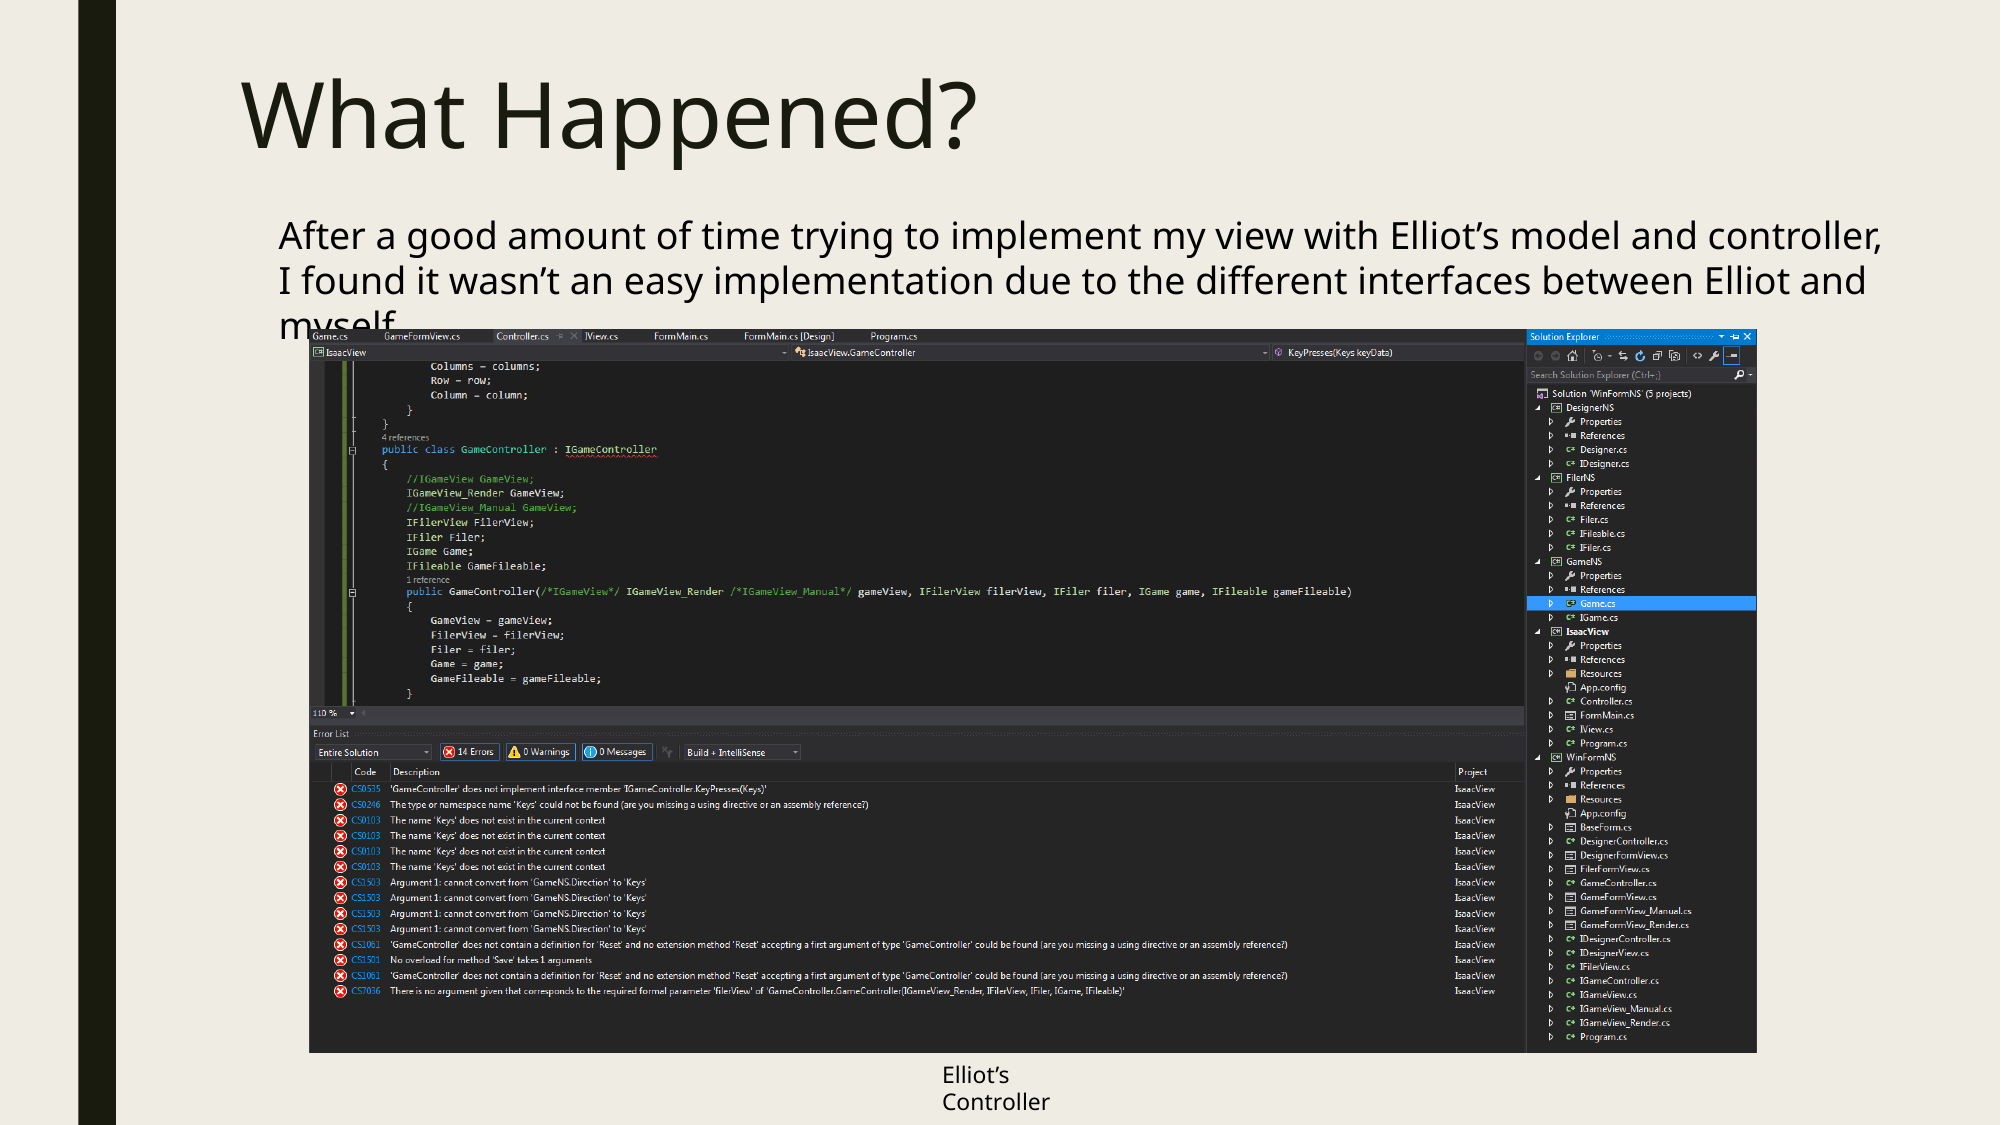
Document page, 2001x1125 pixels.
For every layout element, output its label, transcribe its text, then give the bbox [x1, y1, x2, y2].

title What Happened? [225, 62, 1800, 307]
text_box After a good amount of time trying to implement my view with Elliot’s model and controller, I found it wasn’t an easy implementation due to the different interfaces between Elliot and myself. [264, 204, 1918, 355]
text_box Elliot’s Controller [927, 1053, 1139, 1123]
picture [309, 329, 1757, 1053]
